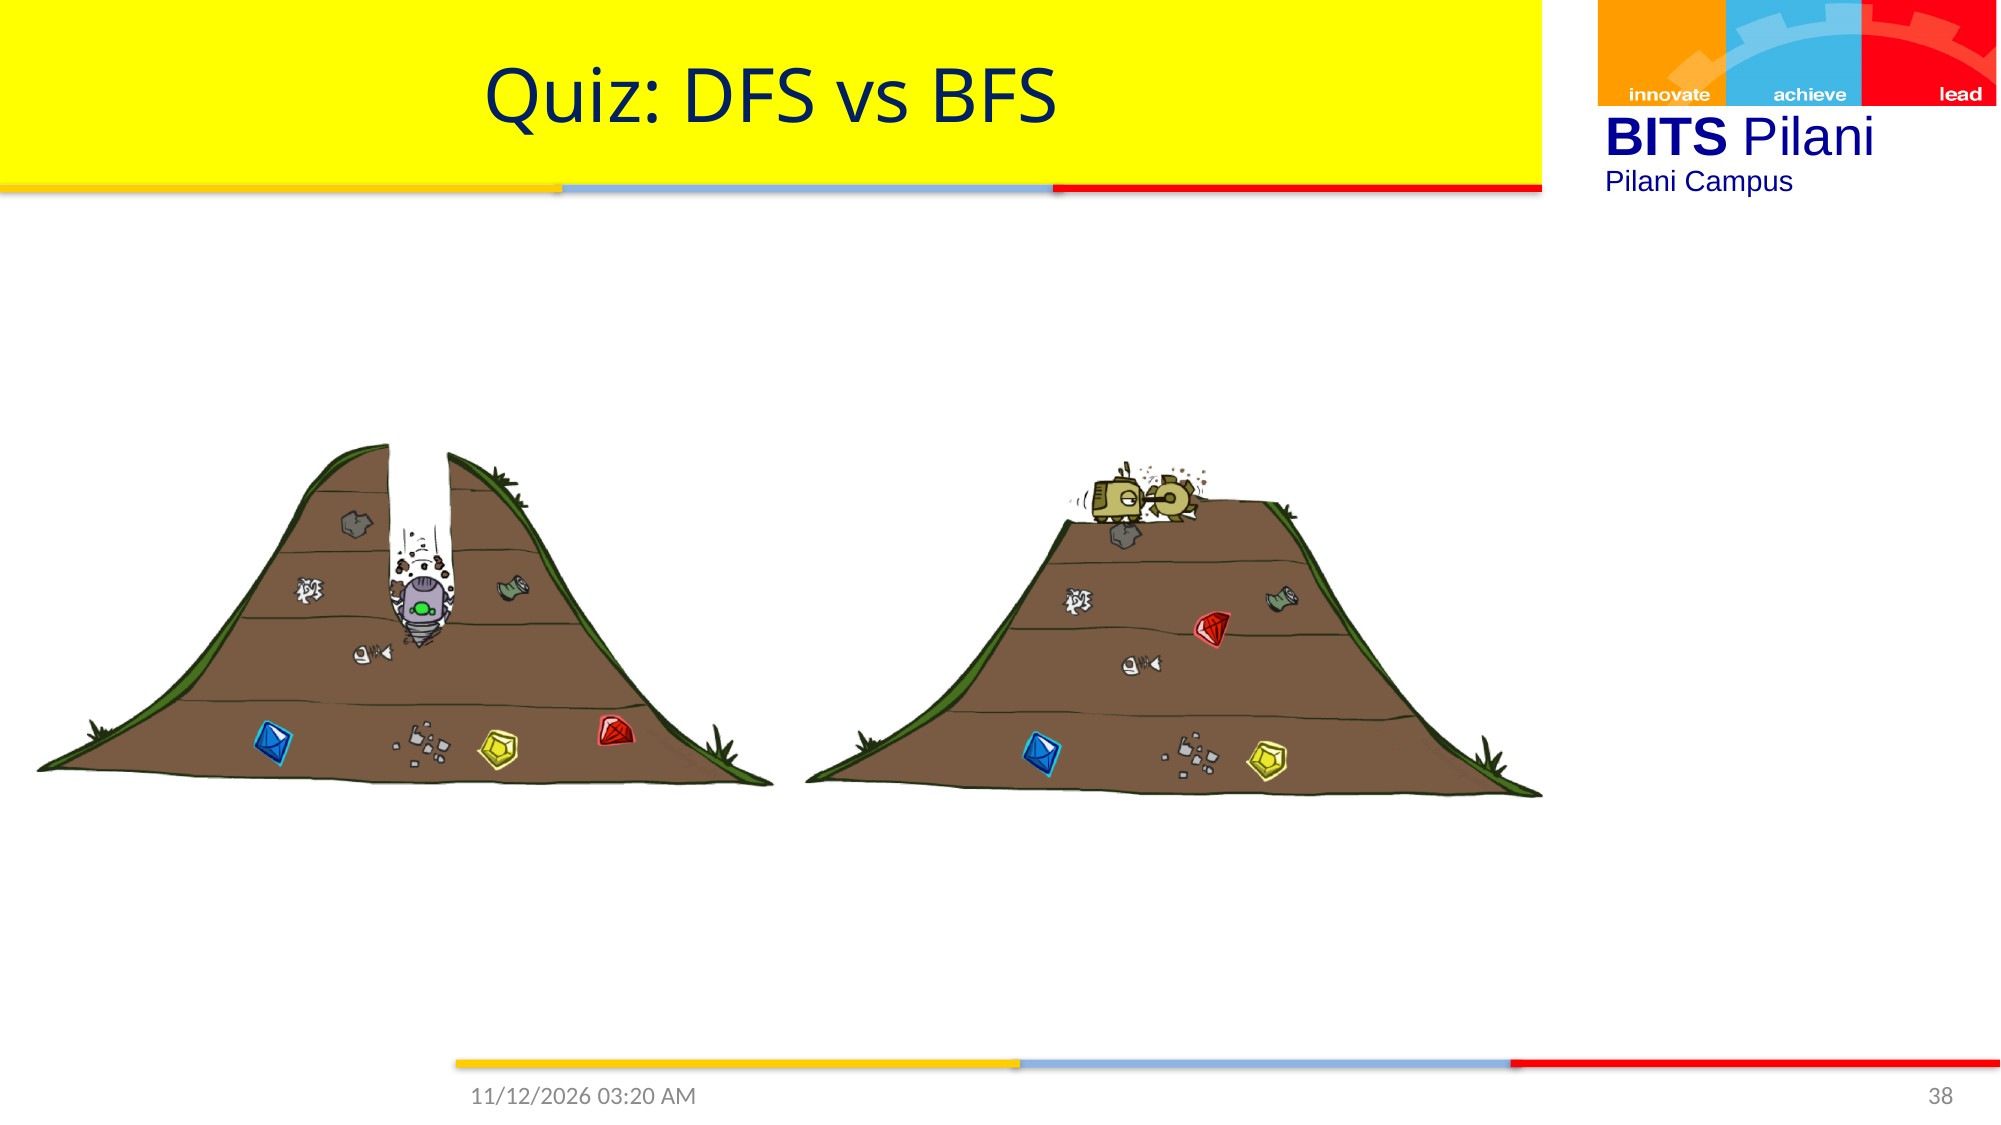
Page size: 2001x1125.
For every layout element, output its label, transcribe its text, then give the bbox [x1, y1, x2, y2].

picture [1597, 0, 1997, 106]
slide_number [455, 1065, 922, 1125]
slide_number 38 [1749, 1065, 1969, 1125]
picture [7, 265, 1551, 859]
title Quiz: DFS vs BFS [0, 0, 1543, 185]
